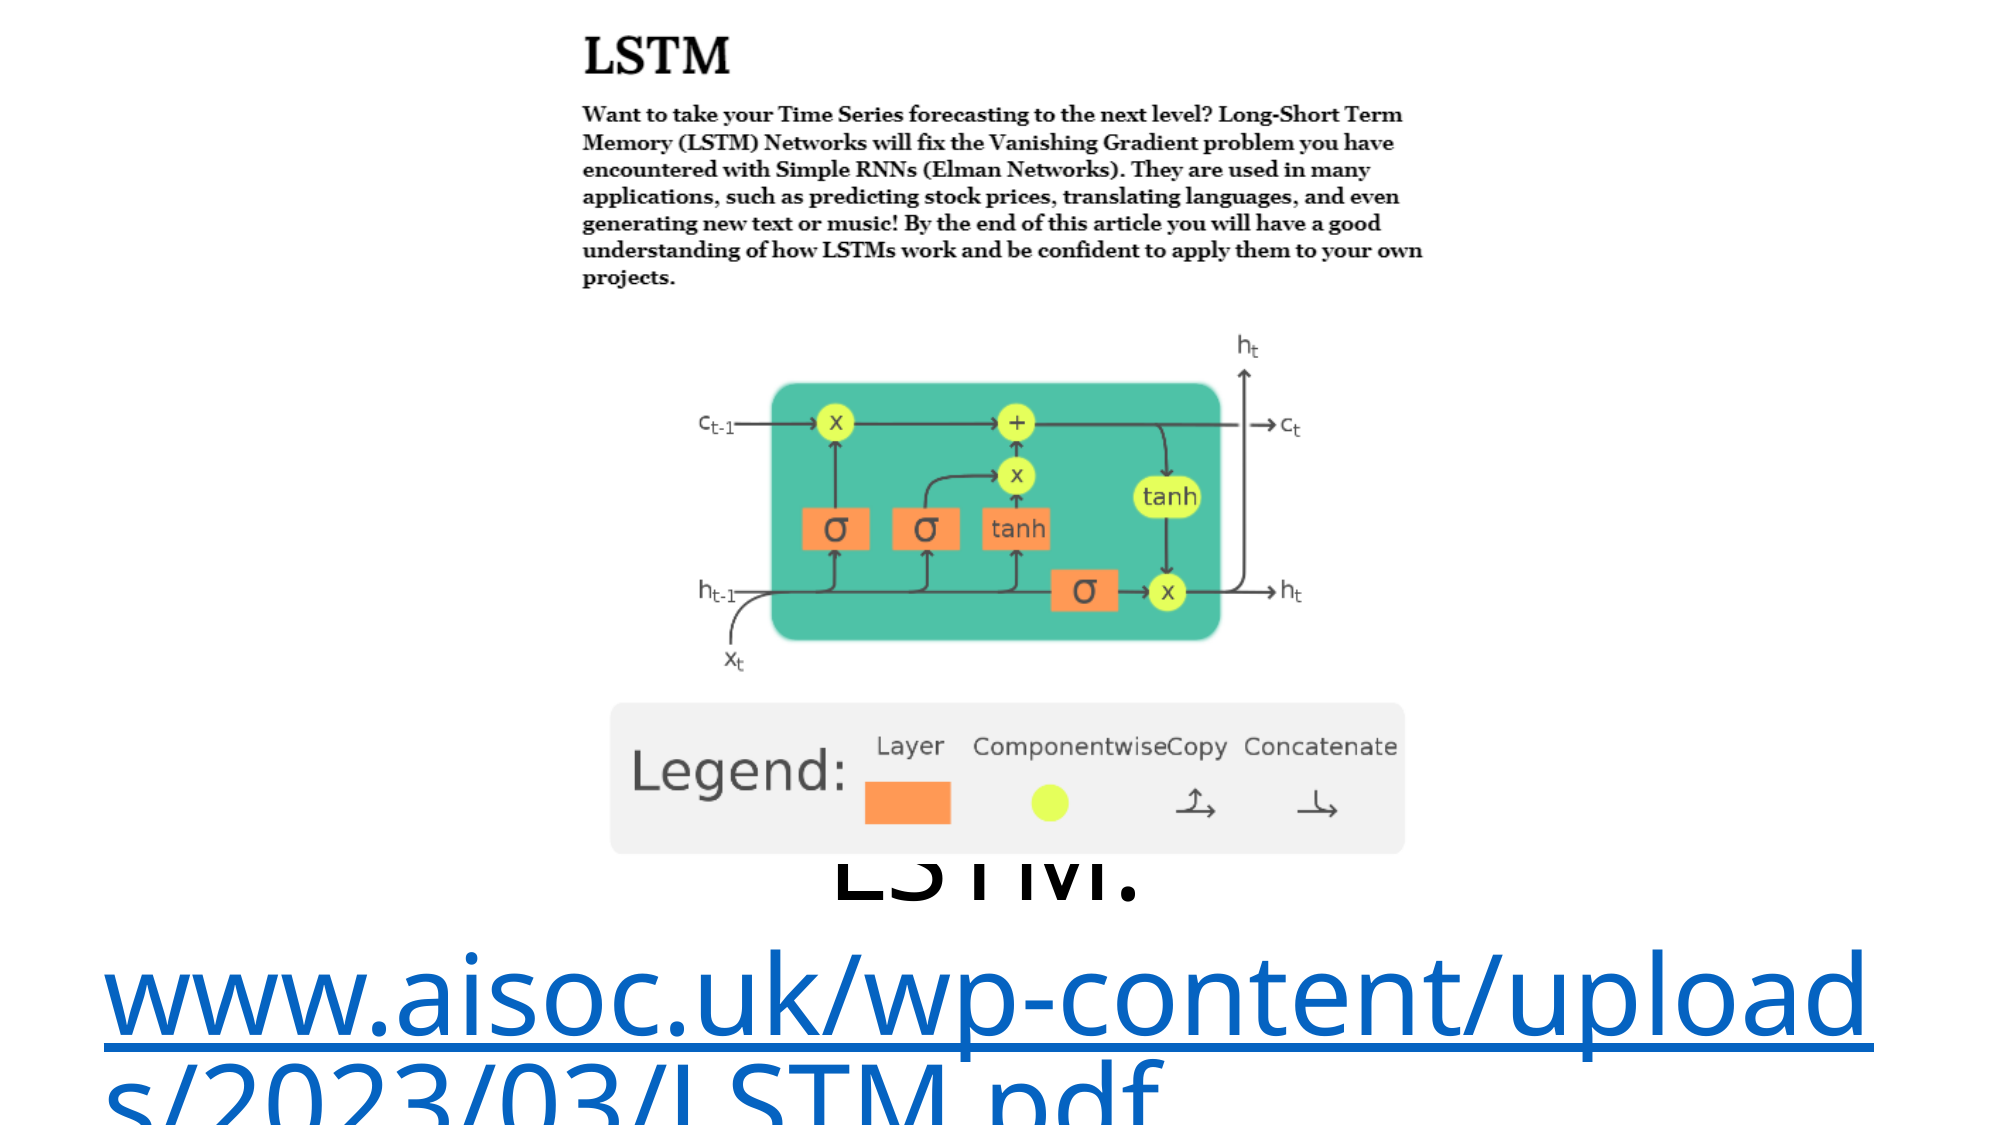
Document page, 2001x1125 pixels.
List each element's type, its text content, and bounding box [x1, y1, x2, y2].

picture [570, 13, 1432, 864]
text_box LSTM: www.aisoc.uk/wp-content/uploads/2023/03/LSTM.pdf [88, 884, 1913, 1103]
